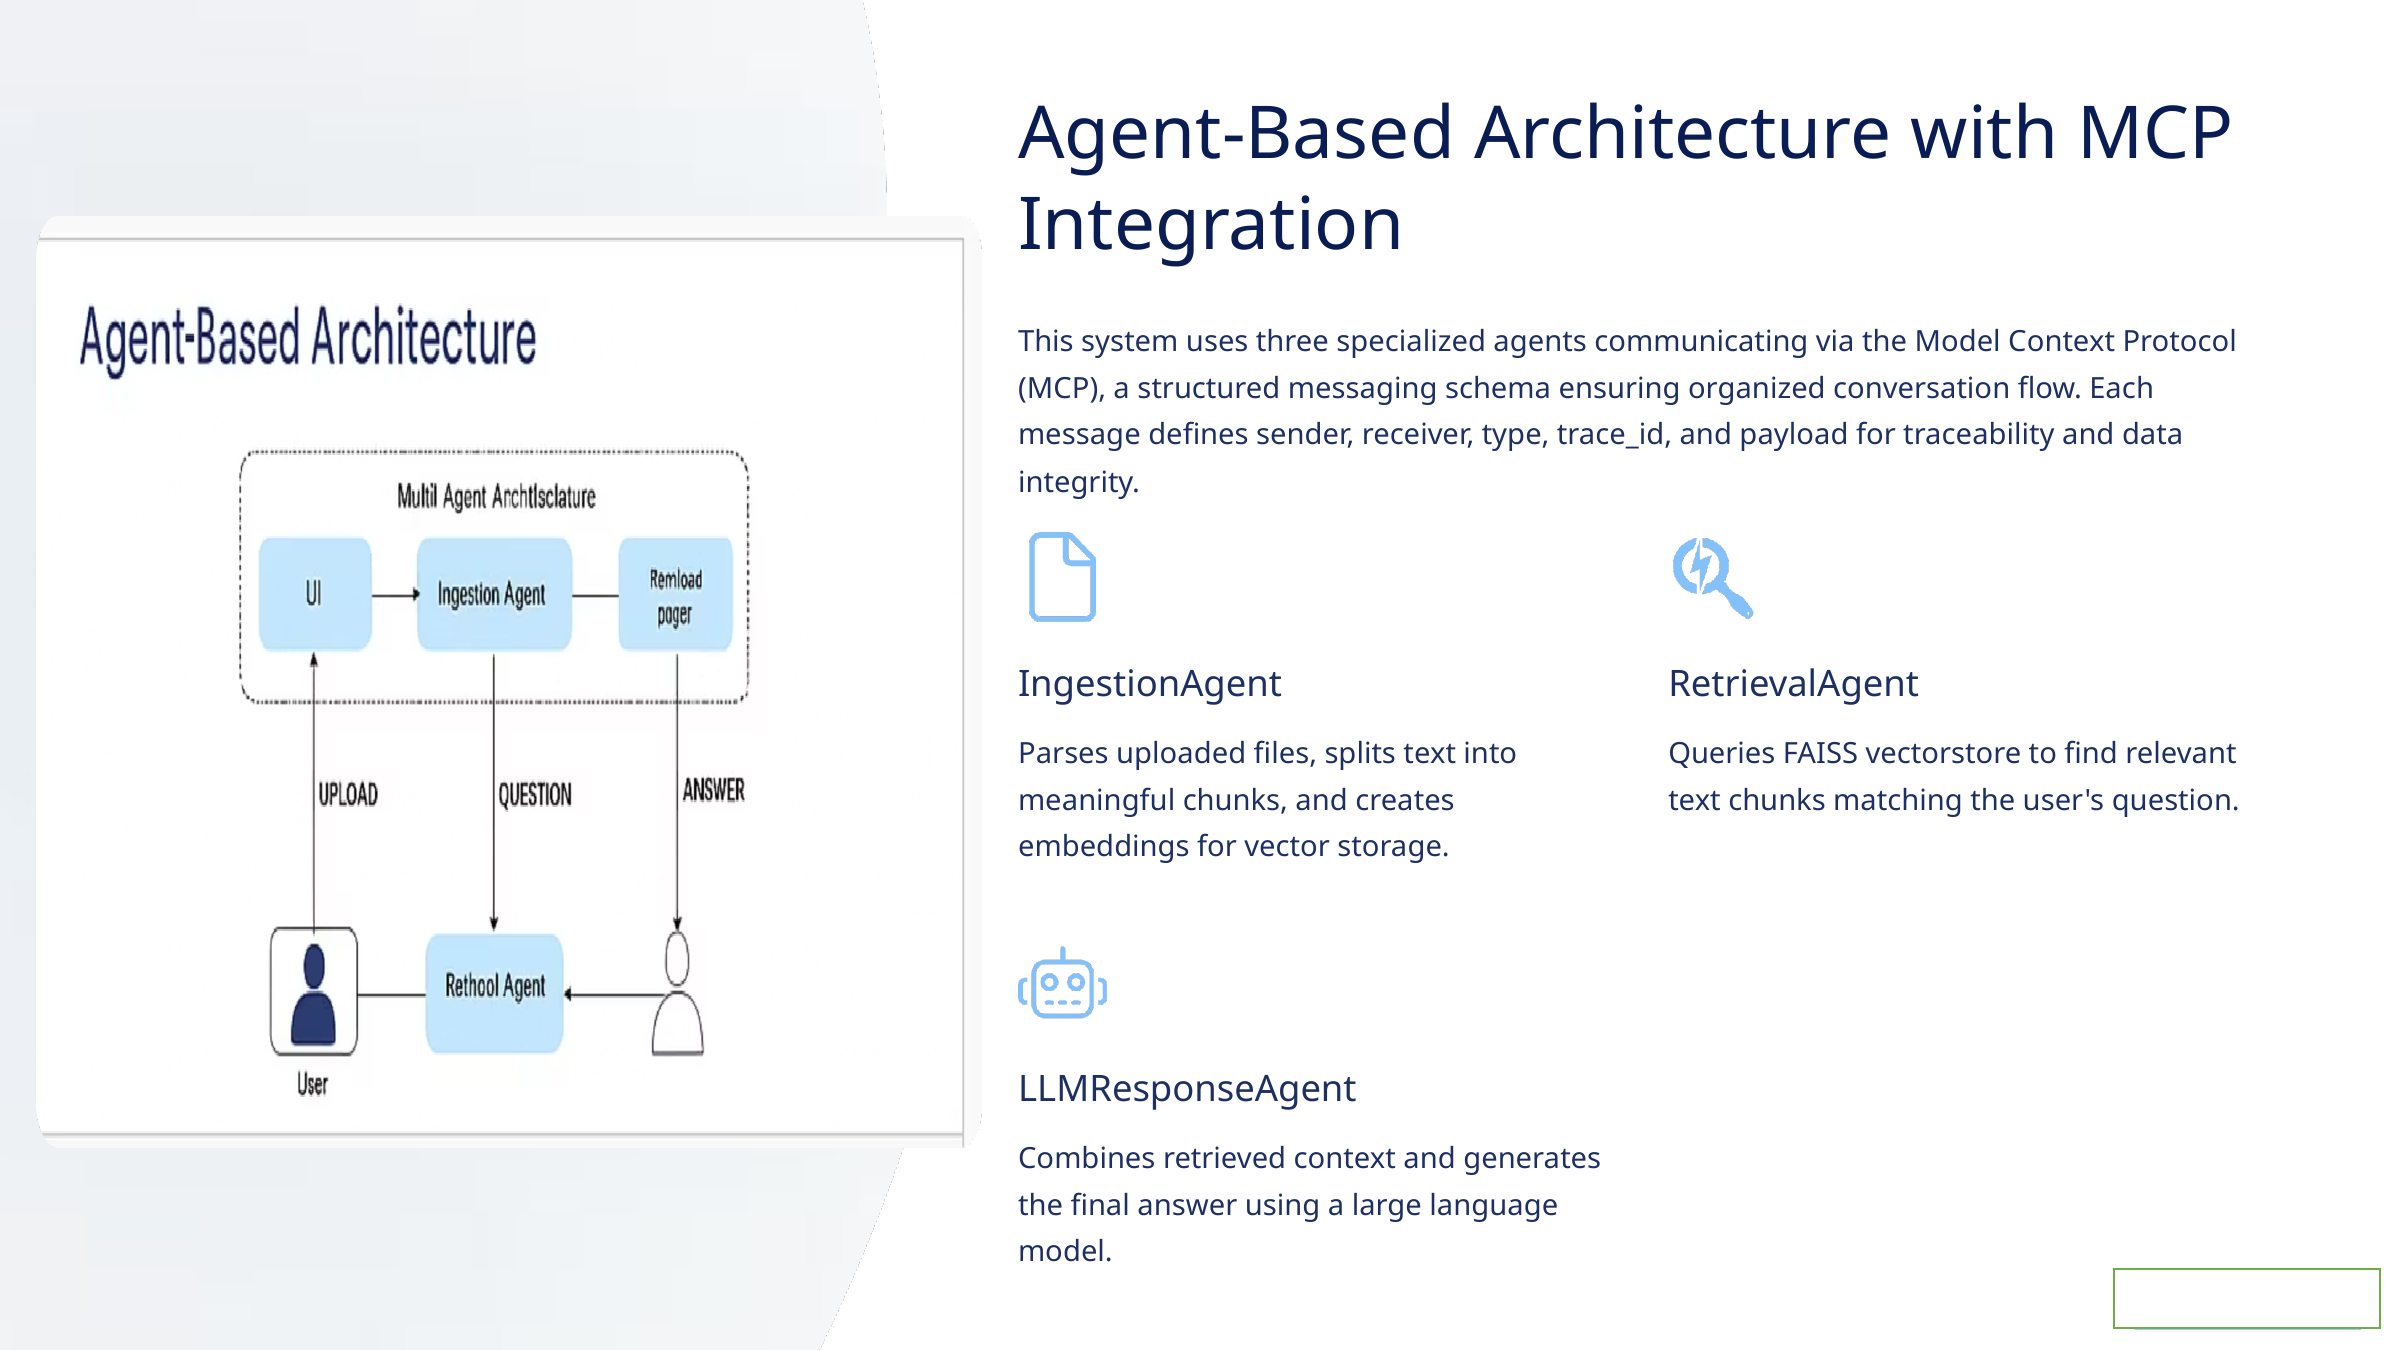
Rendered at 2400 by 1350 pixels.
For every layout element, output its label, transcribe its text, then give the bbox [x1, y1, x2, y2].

picture [1018, 532, 1107, 622]
picture [1668, 532, 1758, 622]
picture [1018, 937, 1107, 1027]
picture [0, 0, 982, 1350]
text_box This system uses three specialized agents communicating via the Model Context Protocol (MCP), a structured messaging schema ensuring organized conversation flow. Each message defines sender, receiver, type, trace_id, and payload for traceability and data integrity. [1018, 310, 2282, 500]
text_box IngestionAgent [1018, 657, 1388, 705]
text_box LLMResponseAgent [1018, 1063, 1388, 1110]
text_box Combines retrieved context and generates the final answer using a large language model. [1018, 1127, 1632, 1269]
text_box RetrievalAgent [1668, 657, 2038, 705]
text_box [2113, 1268, 2381, 1329]
text_box Parses uploaded files, splits text into meaningful chunks, and creates embeddings for vector storage. [1018, 721, 1632, 864]
text_box Agent-Based Architecture with MCP Integration [1018, 81, 2282, 266]
text_box Queries FAISS vectorstore to find relevant text chunks matching the user's question. [1668, 721, 2282, 817]
picture [2106, 1271, 2389, 1339]
